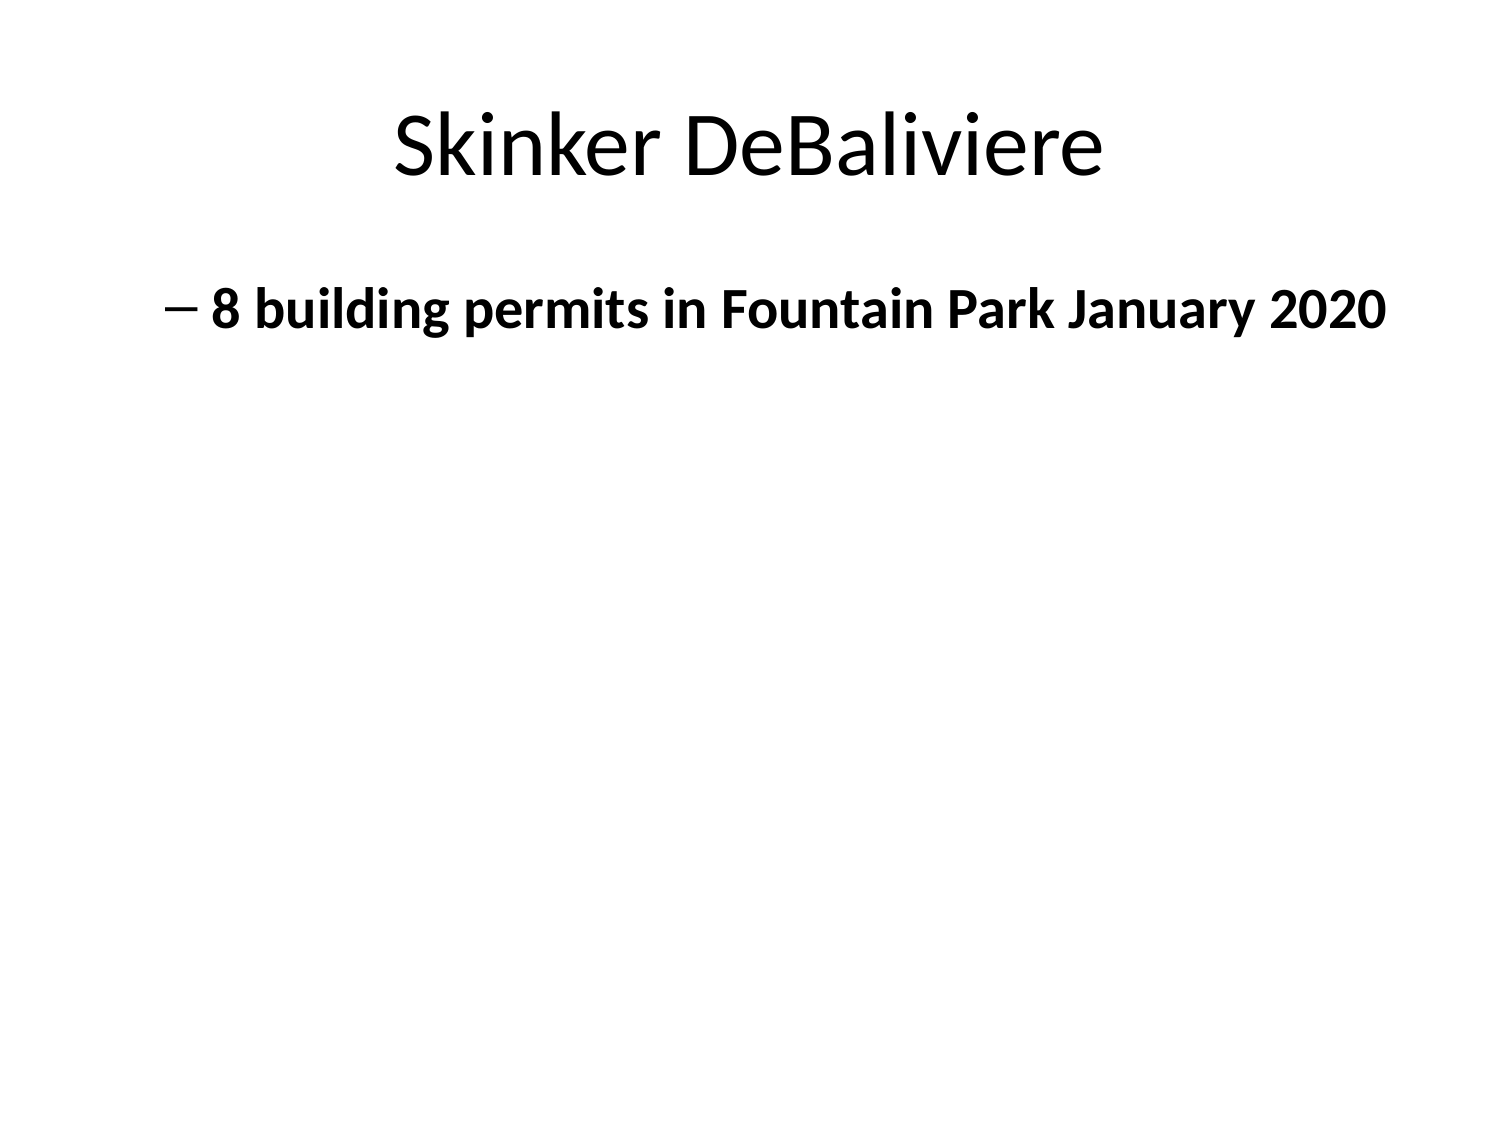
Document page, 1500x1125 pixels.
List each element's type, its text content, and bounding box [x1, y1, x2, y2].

title Skinker DeBaliviere [75, 45, 1425, 233]
list 8 building permits in Fountain Park January 2020 [75, 262, 1425, 1005]
